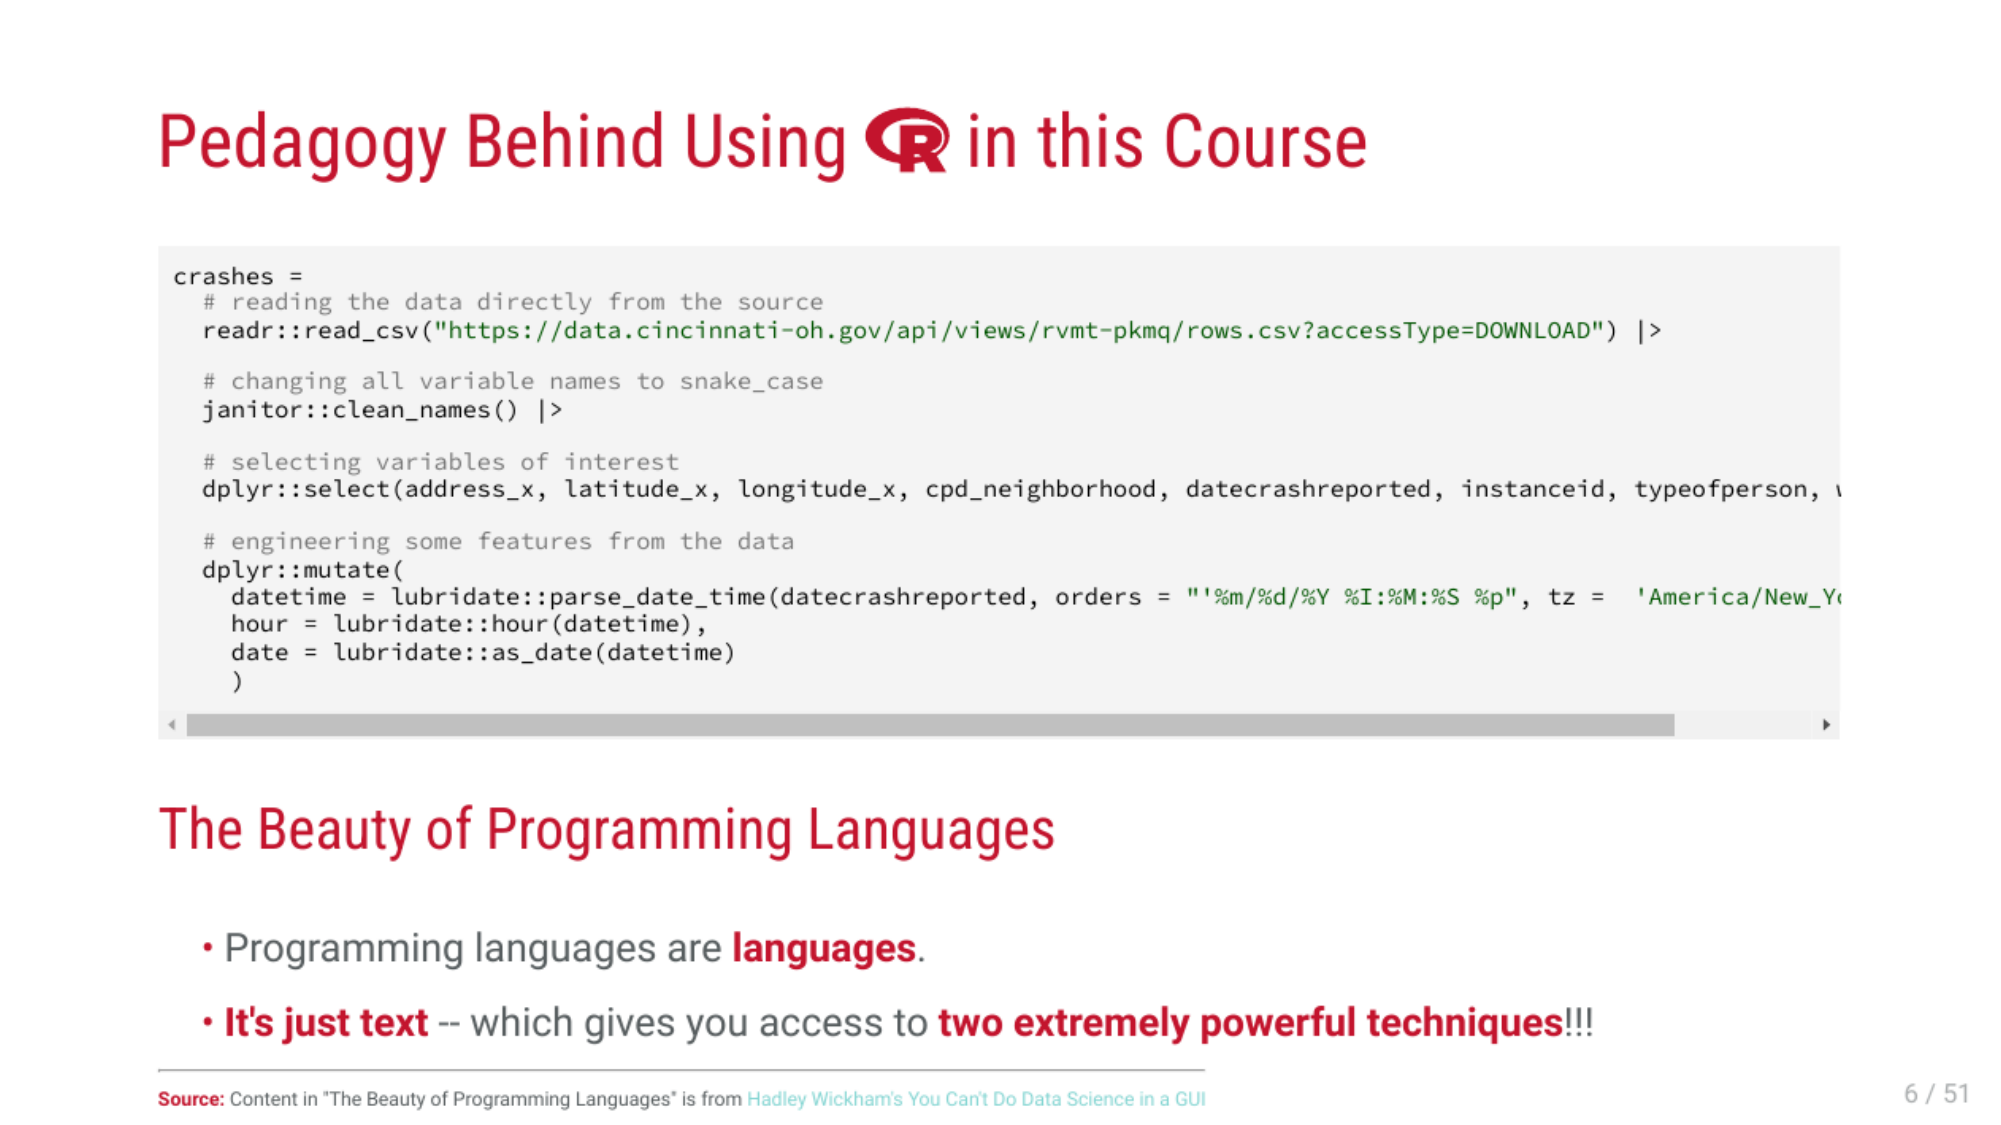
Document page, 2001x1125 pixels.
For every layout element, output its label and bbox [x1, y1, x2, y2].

list [0, 0, 2000, 1125]
